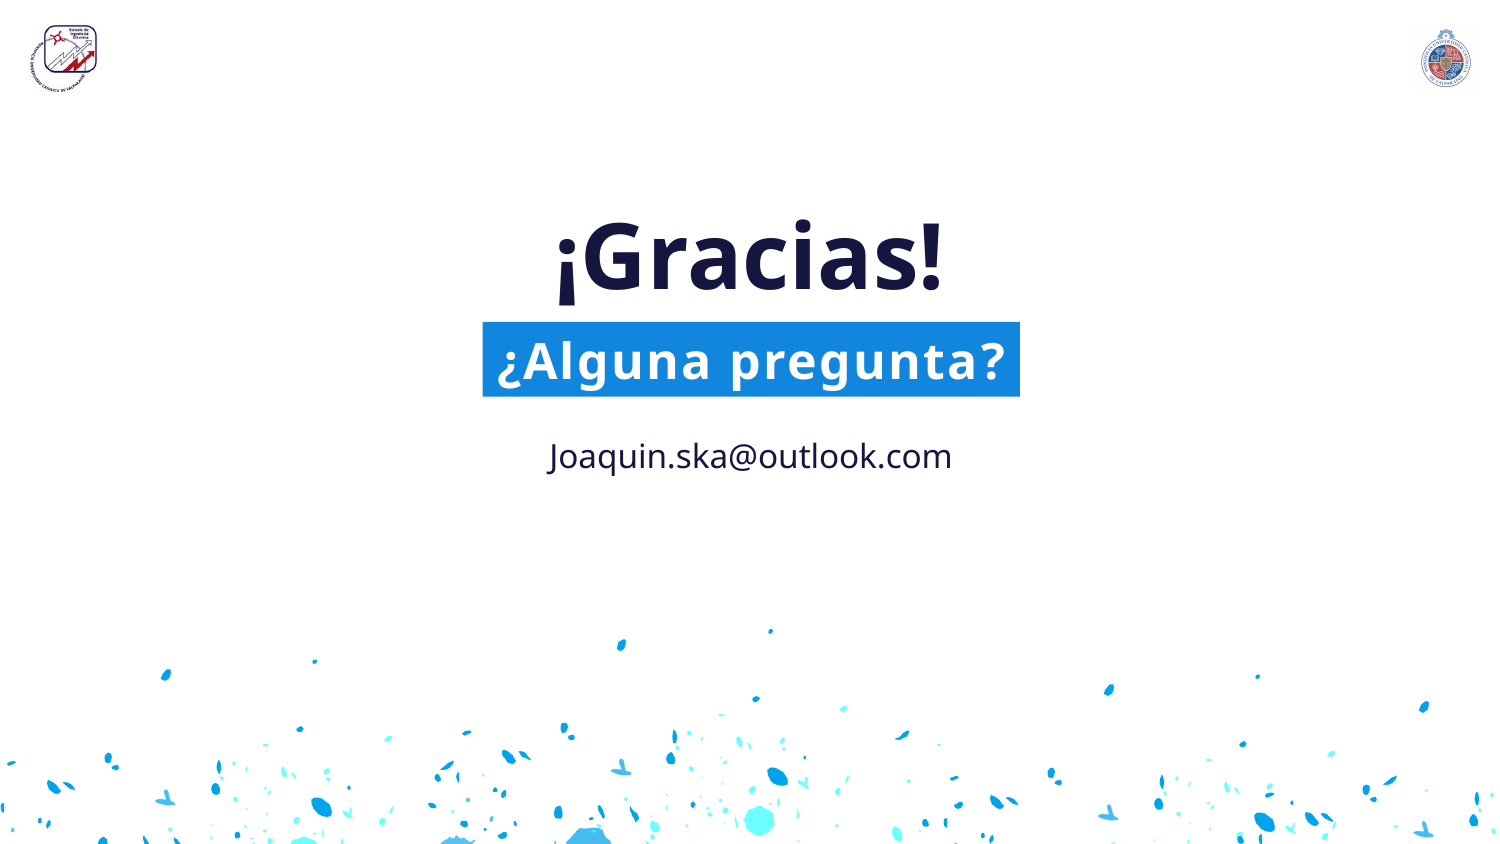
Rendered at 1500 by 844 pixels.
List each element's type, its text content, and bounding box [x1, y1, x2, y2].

text_box ¿Alguna pregunta? [482, 321, 1020, 397]
picture [28, 24, 97, 92]
text_box Joaquin.ska@outlook.com [534, 422, 969, 483]
text_box ¡Gracias! [539, 190, 961, 316]
picture [0, 487, 1500, 844]
picture [1412, 24, 1481, 92]
